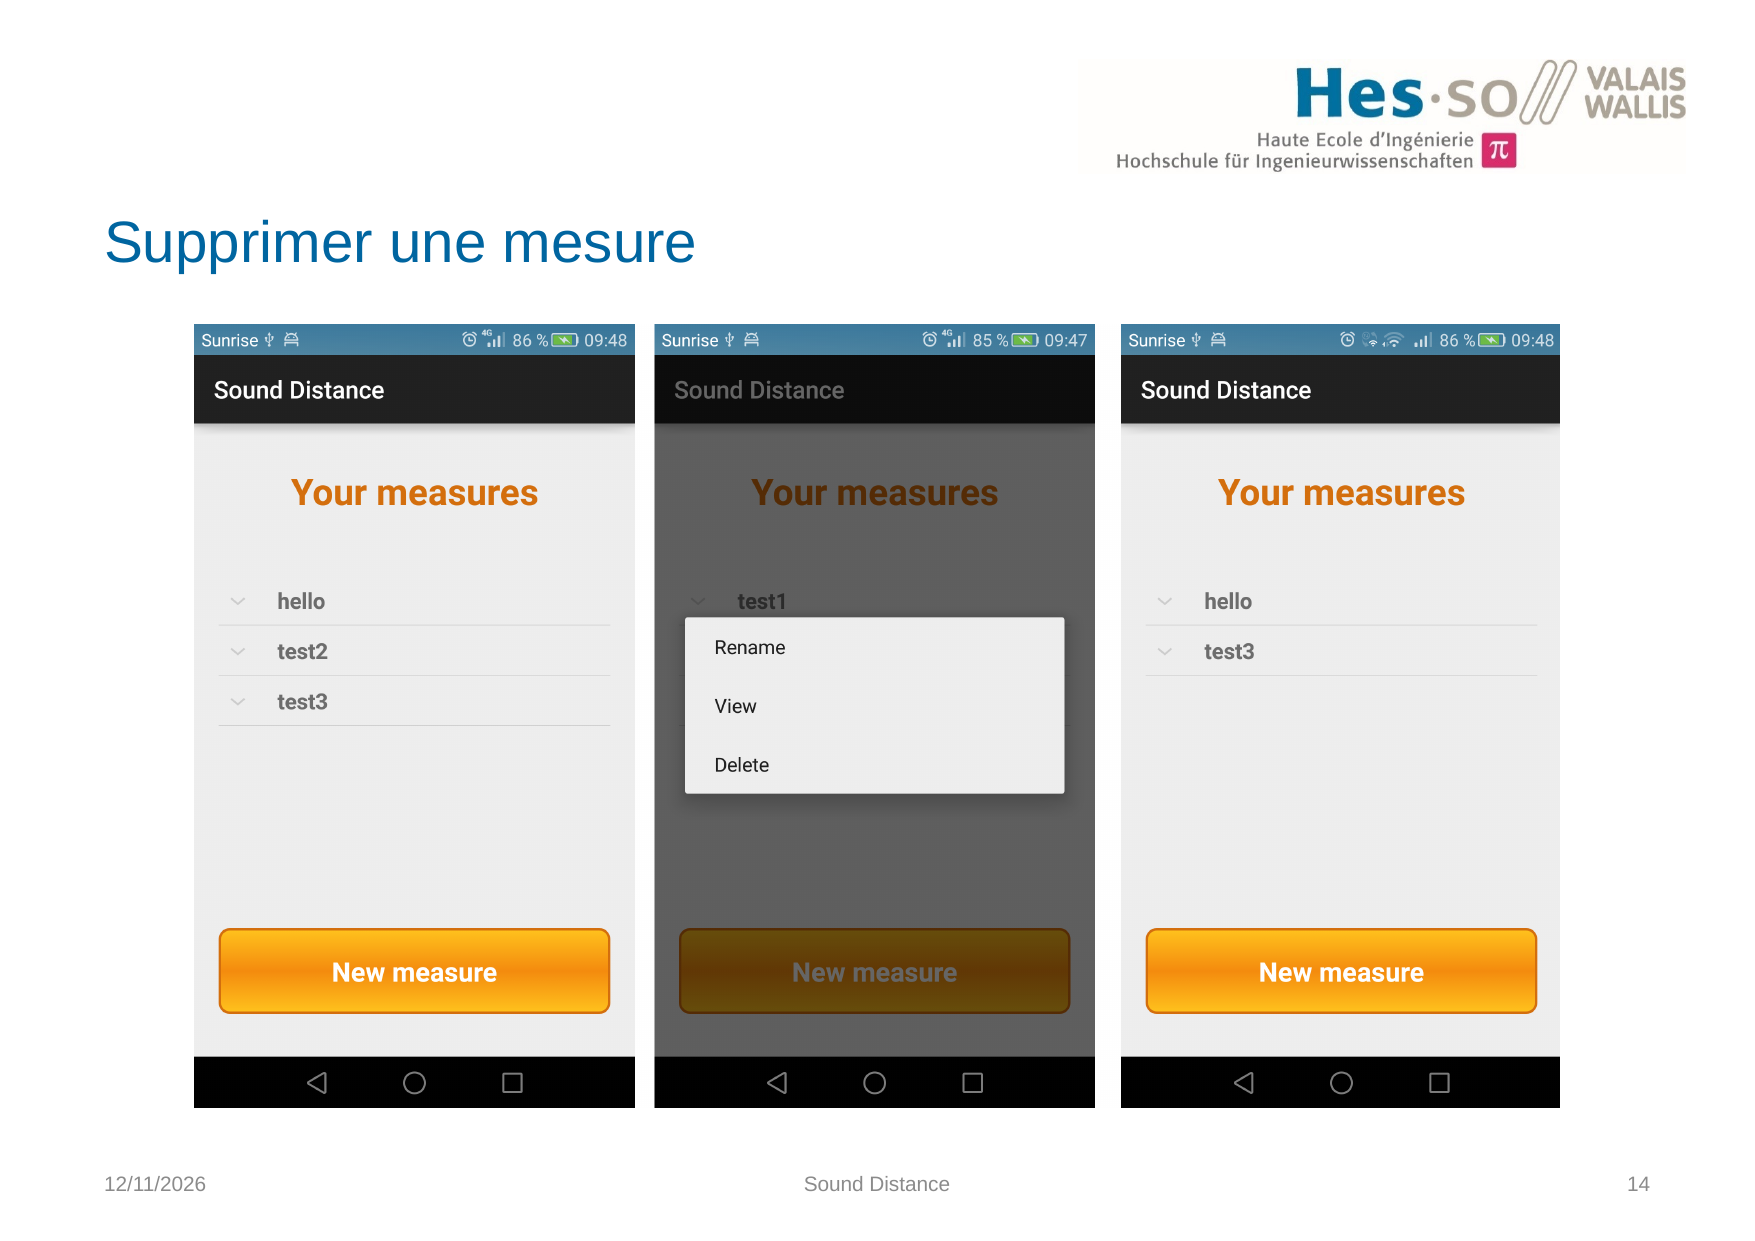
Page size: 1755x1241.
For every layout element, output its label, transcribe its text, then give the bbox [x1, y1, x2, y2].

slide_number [87, 1149, 498, 1216]
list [194, 324, 1560, 1109]
title Supprimer une mesure [87, 188, 1667, 290]
footer Sound Distance [599, 1149, 1155, 1216]
slide_number 14 [1257, 1149, 1667, 1216]
picture [1078, 59, 1686, 174]
